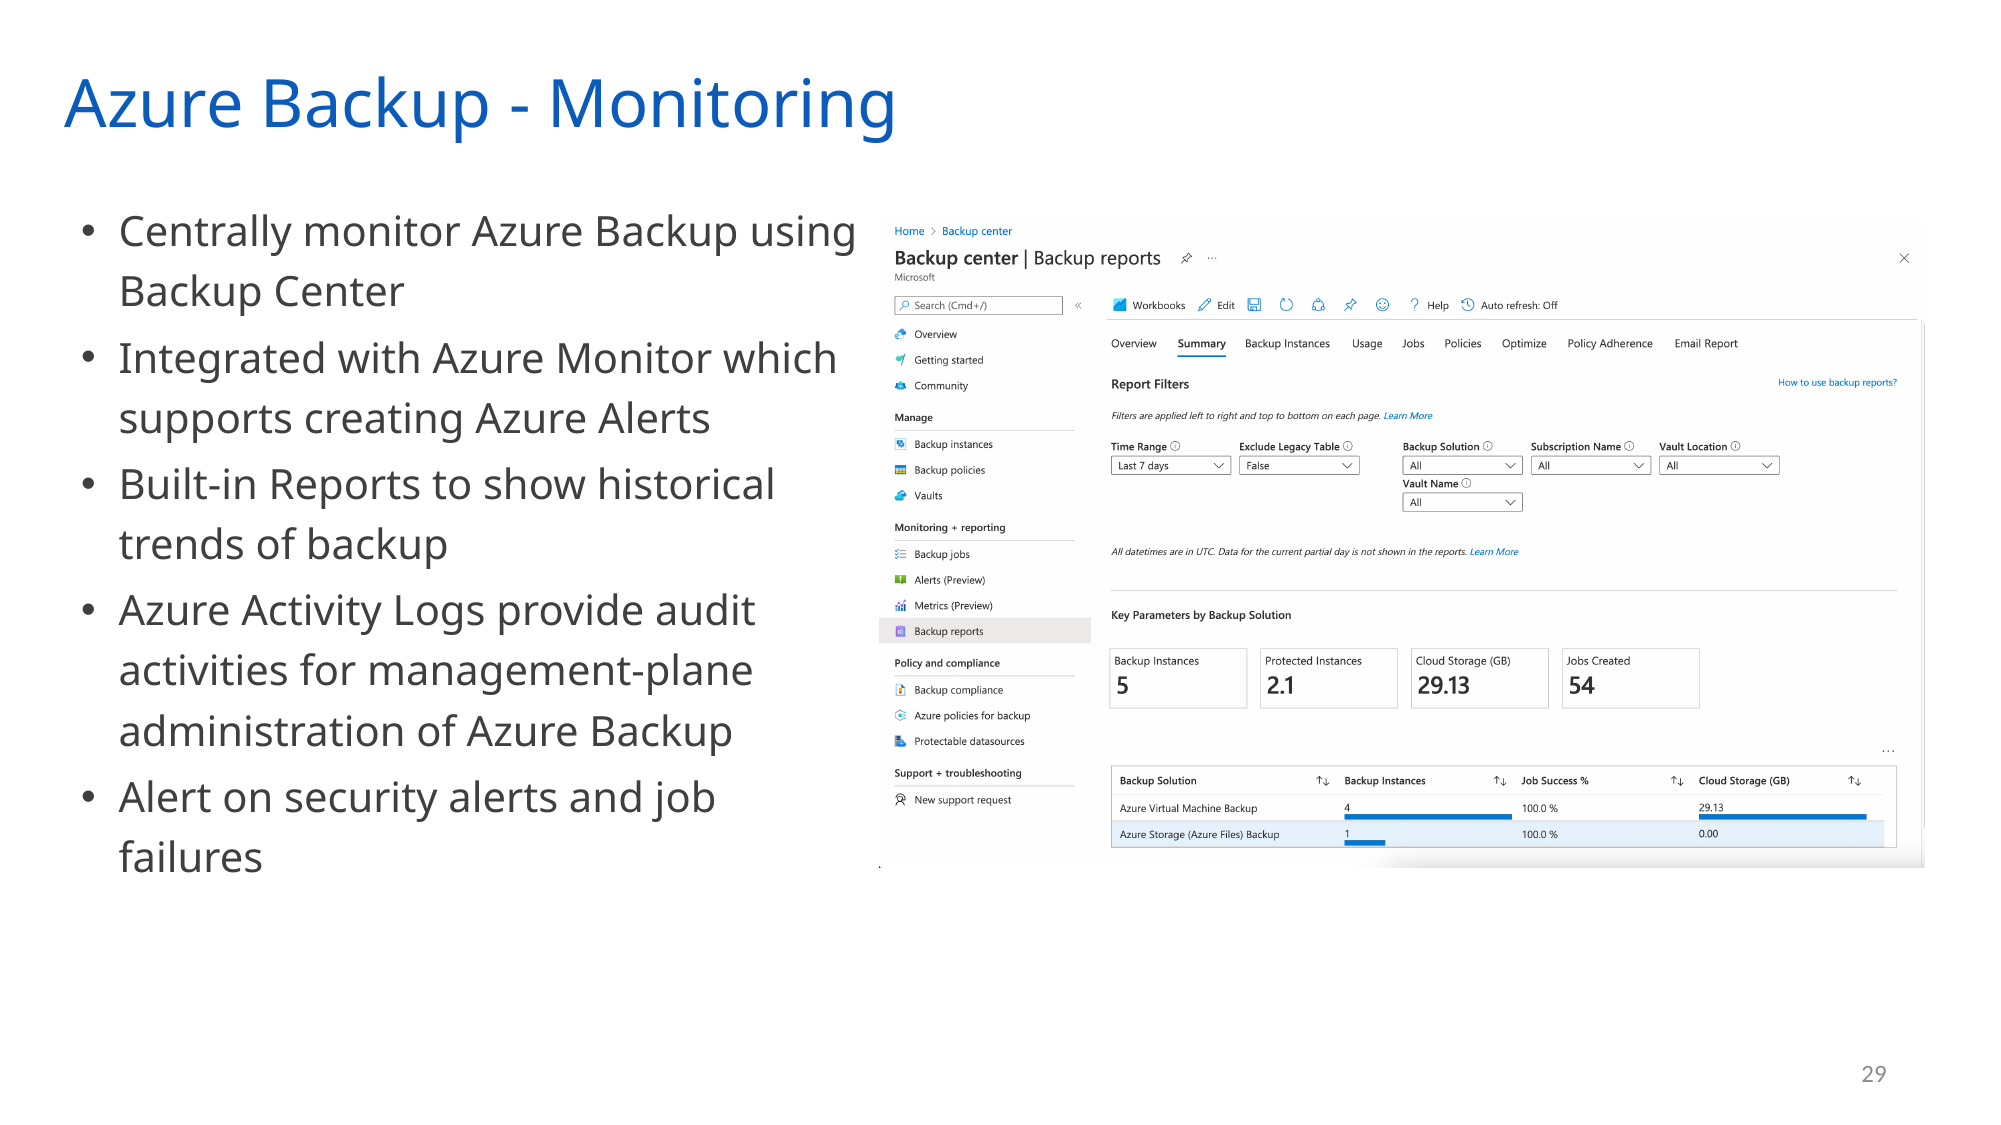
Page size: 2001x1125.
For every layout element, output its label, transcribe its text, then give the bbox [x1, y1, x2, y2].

slide_number 29 [1451, 1042, 1902, 1103]
list Centrally monitor Azure Backup using Backup Center Integrated with Azure Monitor which supports creating Azure Alerts Built-in Reports to show historical trends of backup Azure Activity Logs provide audit activities for management-plane administration of Azure Backup Alert on security alerts and job failures [66, 187, 880, 1001]
picture [879, 217, 1925, 868]
title Azure Backup - Monitoring [49, 49, 1899, 162]
